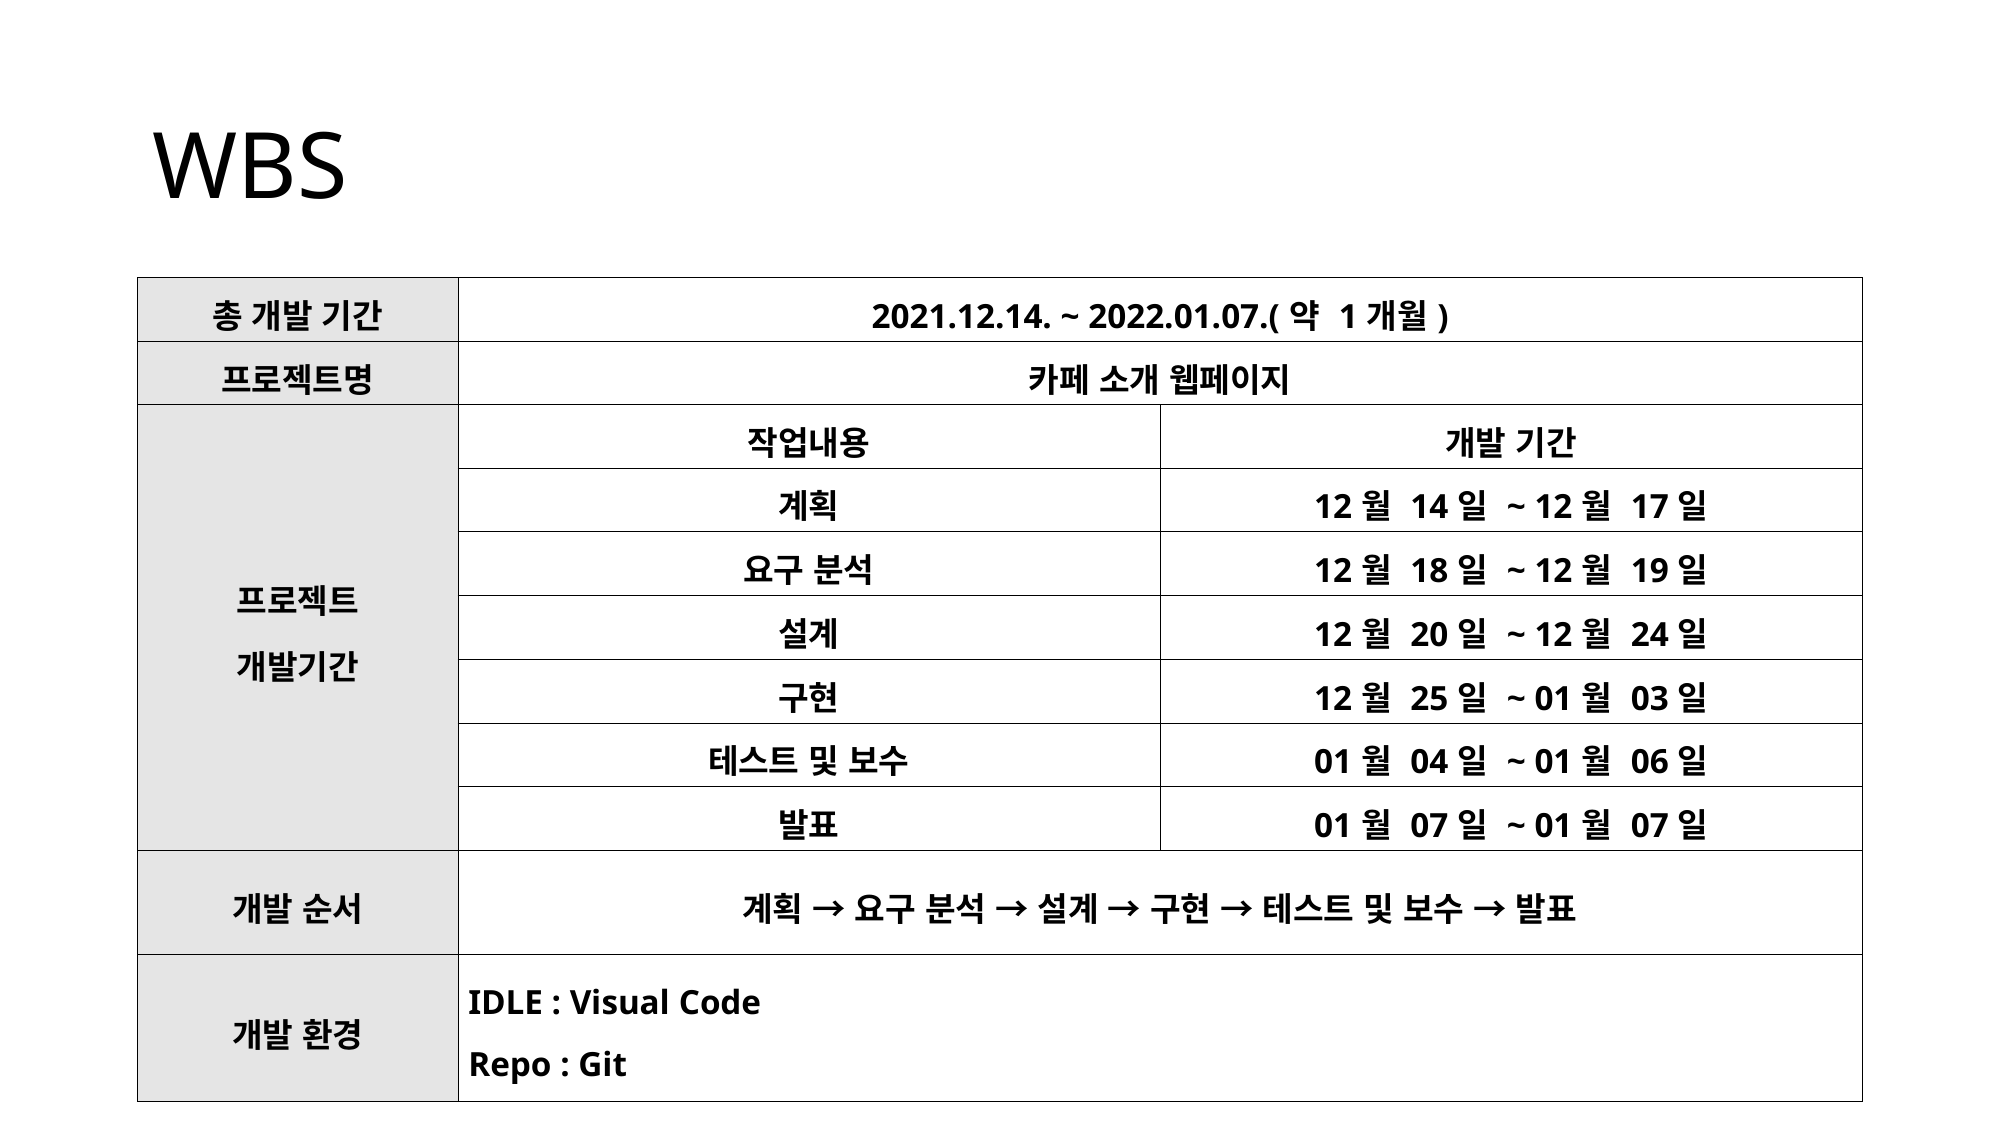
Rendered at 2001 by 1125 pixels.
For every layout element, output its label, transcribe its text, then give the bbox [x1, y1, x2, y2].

table_cell 개발 순서 [138, 851, 458, 954]
table_cell 설계 [459, 596, 1160, 659]
table_cell 12월 25일 ~ 01월 03일 [1161, 660, 1862, 723]
table_cell 프로젝트명 [138, 342, 458, 404]
title WBS [137, 59, 1863, 277]
table_cell 01월 07일 ~ 01월 07일 [1161, 787, 1862, 850]
table_cell 계획 [459, 469, 1160, 531]
table_cell 카페 소개 웹페이지 [459, 342, 1862, 404]
table_cell 개발 환경 [138, 955, 458, 1101]
table_cell 작업내용 [459, 405, 1160, 468]
table_cell 계획 → 요구 분석 → 설계 → 구현 → 테스트 및 보수 → 발표 [459, 851, 1862, 954]
table_cell 01월 04일 ~ 01월 06일 [1161, 724, 1862, 786]
table_cell 12월 18일 ~ 12월 19일 [1161, 532, 1862, 595]
table_cell 개발 기간 [1161, 405, 1862, 468]
table_cell 12월 20일 ~ 12월 24일 [1161, 596, 1862, 659]
table_header 2021.12.14. ~ 2022.01.07.(약 1개월) [459, 278, 1862, 341]
table_cell IDLE : Visual Code Repo : Git [459, 955, 1862, 1101]
table_cell 발표 [459, 787, 1160, 850]
table_cell 테스트 및 보수 [459, 724, 1160, 786]
table_cell 12월 14일 ~ 12월 17일 [1161, 469, 1862, 531]
table_cell 프로젝트 개발기간 [138, 405, 458, 850]
table_cell 구현 [459, 660, 1160, 723]
table_header 총 개발 기간 [138, 278, 458, 341]
table_cell 요구 분석 [459, 532, 1160, 595]
